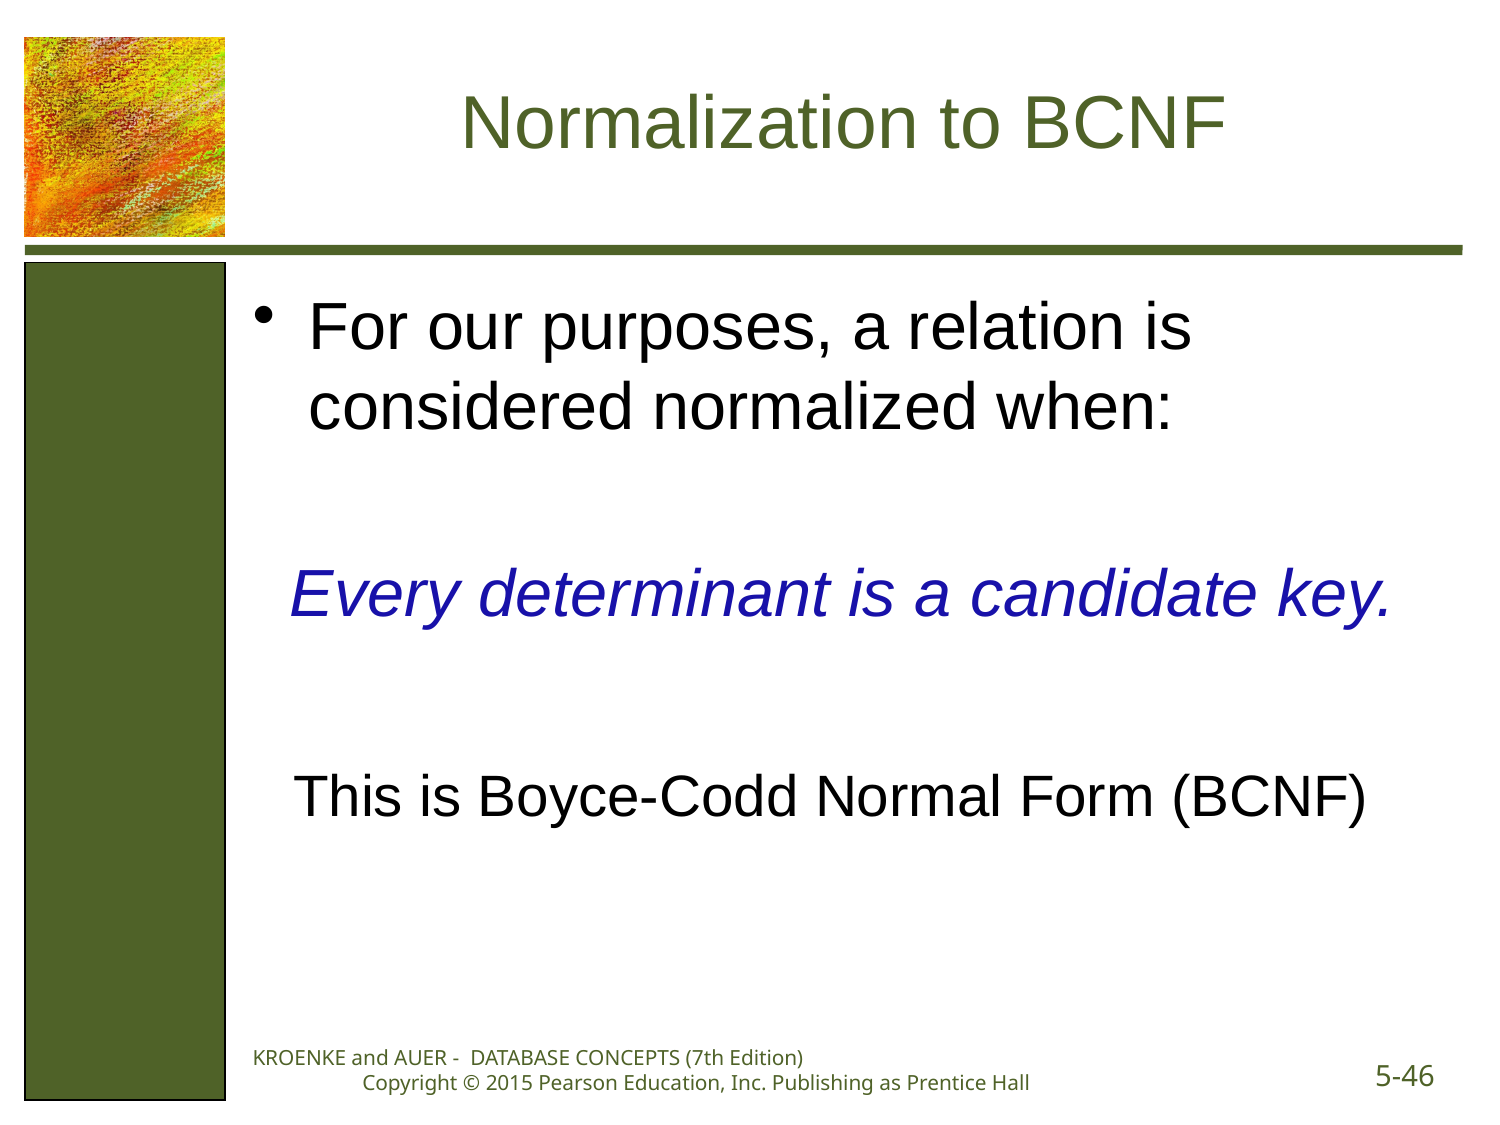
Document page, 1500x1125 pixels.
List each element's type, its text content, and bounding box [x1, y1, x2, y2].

list For our purposes, a relation is considered normalized when: Every determinant is a candidate key. This is Boyce-Codd Normal Form (BCNF) [237, 275, 1426, 999]
picture [24, 37, 225, 237]
footer KROENKE and AUER - DATABASE CONCEPTS (7th Edition) Copyright © 2015 Pearson Education, Inc. Publishing as Prentice Hall [237, 1037, 1088, 1104]
slide_number 5-46 [1287, 1049, 1451, 1103]
title Normalization to BCNF [237, 37, 1451, 201]
